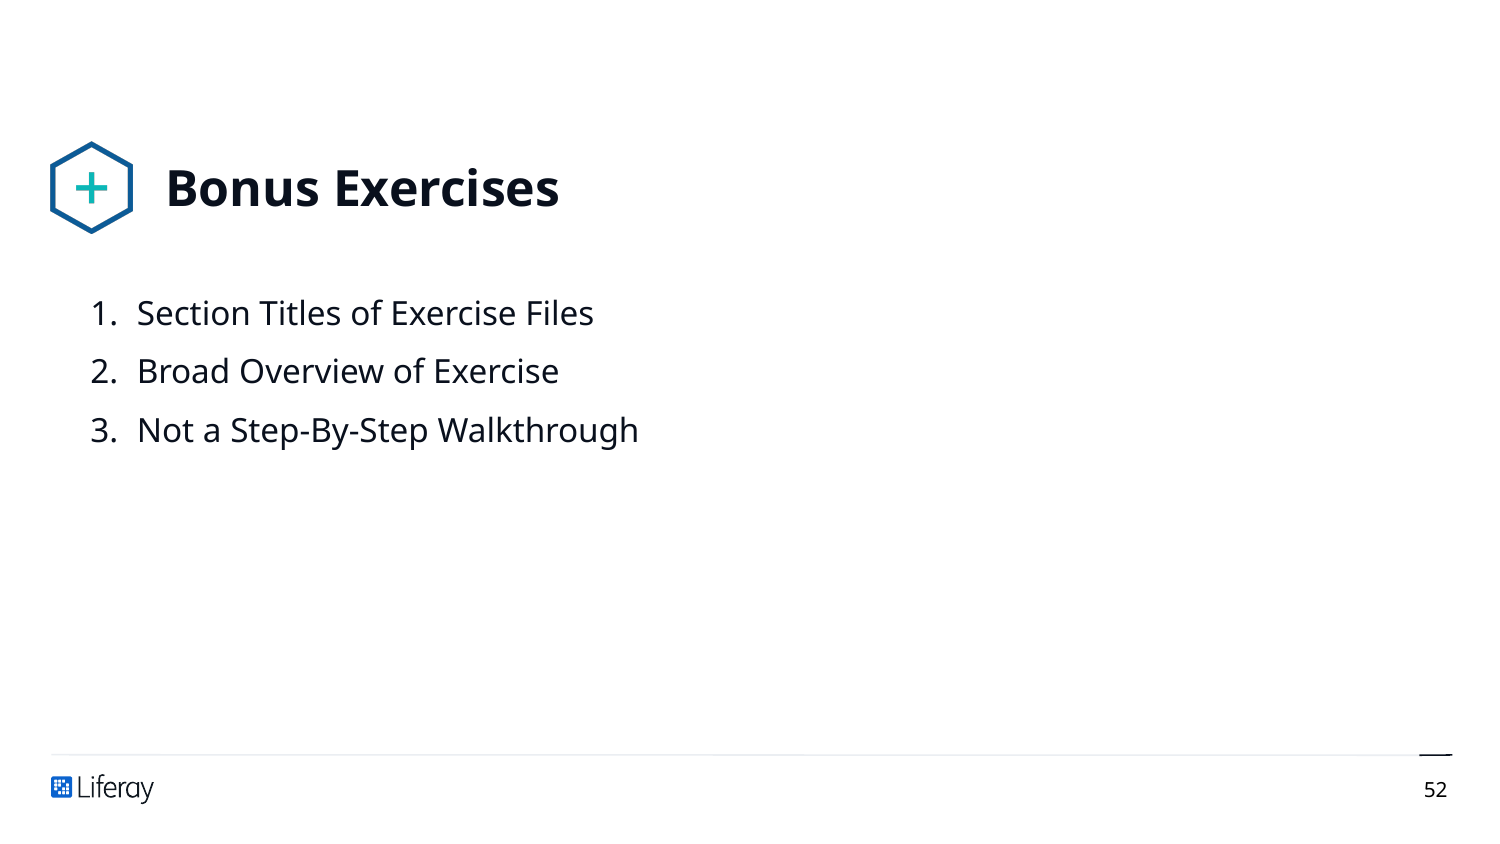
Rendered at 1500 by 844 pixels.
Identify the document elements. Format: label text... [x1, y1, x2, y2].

list Section Titles of Exercise Files Broad Overview of Exercise Not a Step-By-Step Walkthrough [90, 271, 1410, 611]
picture [45, 141, 139, 235]
title Bonus Exercises [165, 141, 900, 236]
